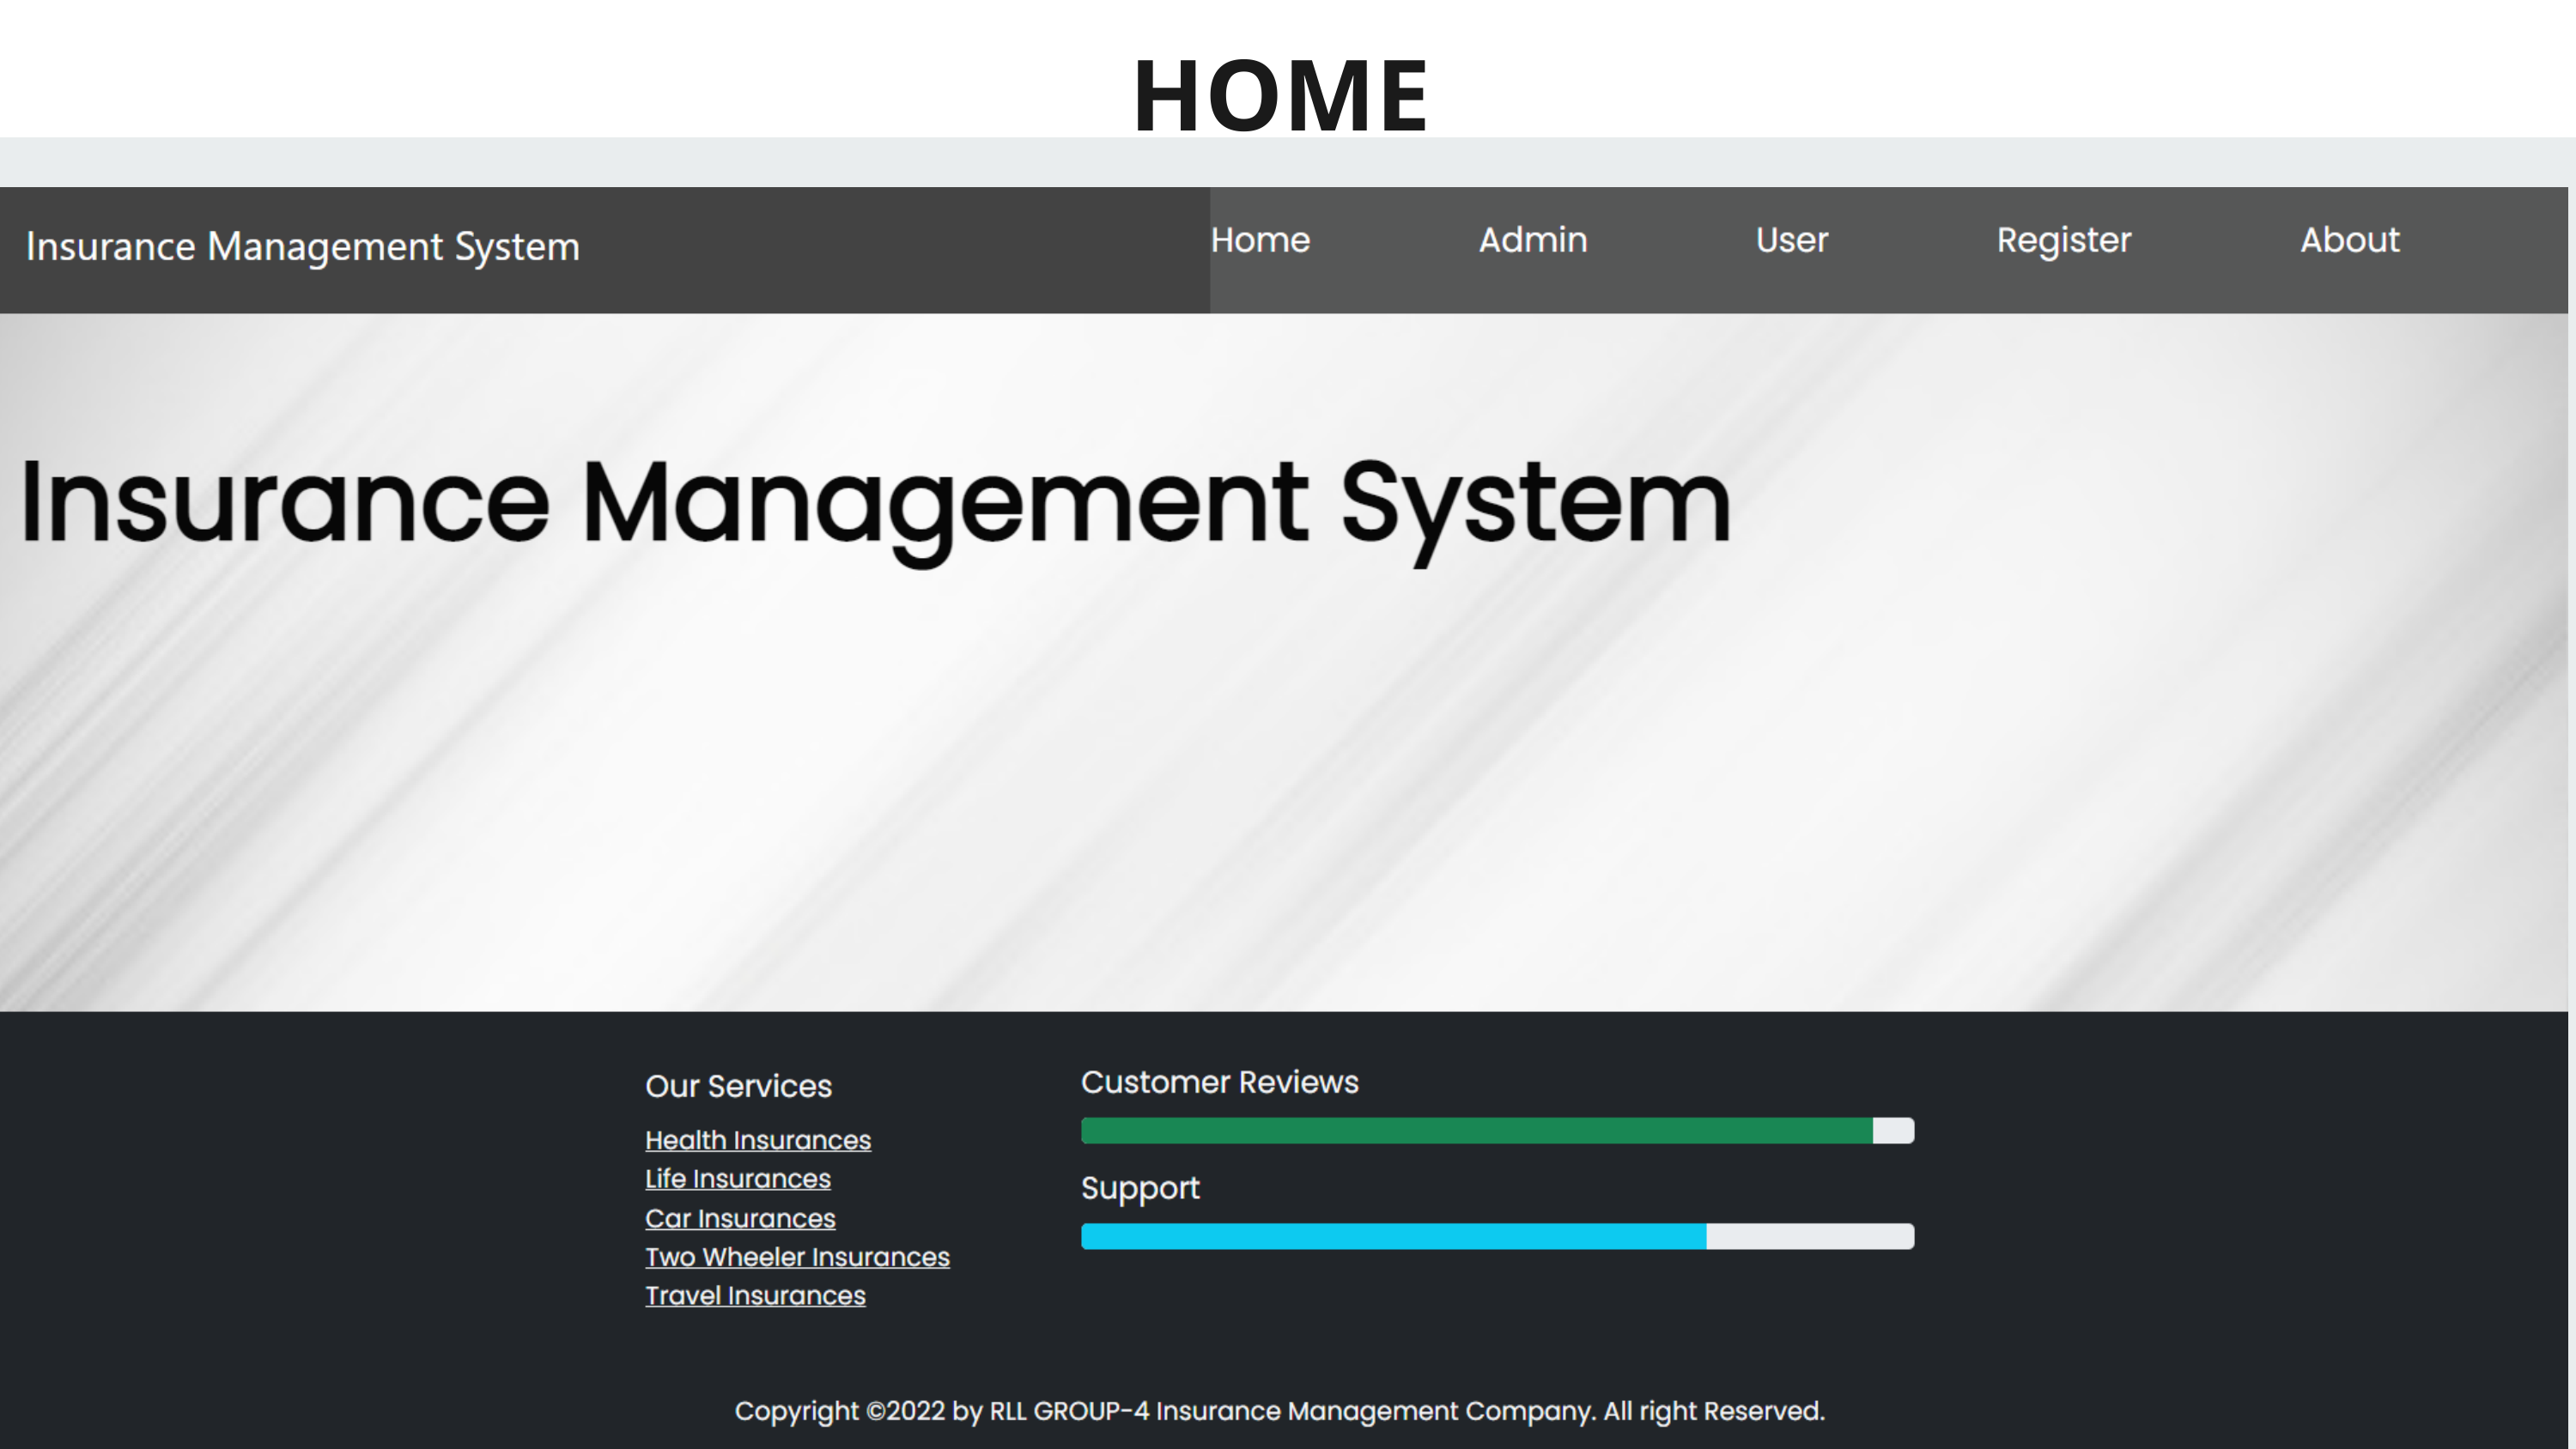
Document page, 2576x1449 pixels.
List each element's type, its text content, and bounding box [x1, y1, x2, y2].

picture [0, 186, 2569, 1449]
title HOME [197, 0, 2364, 184]
